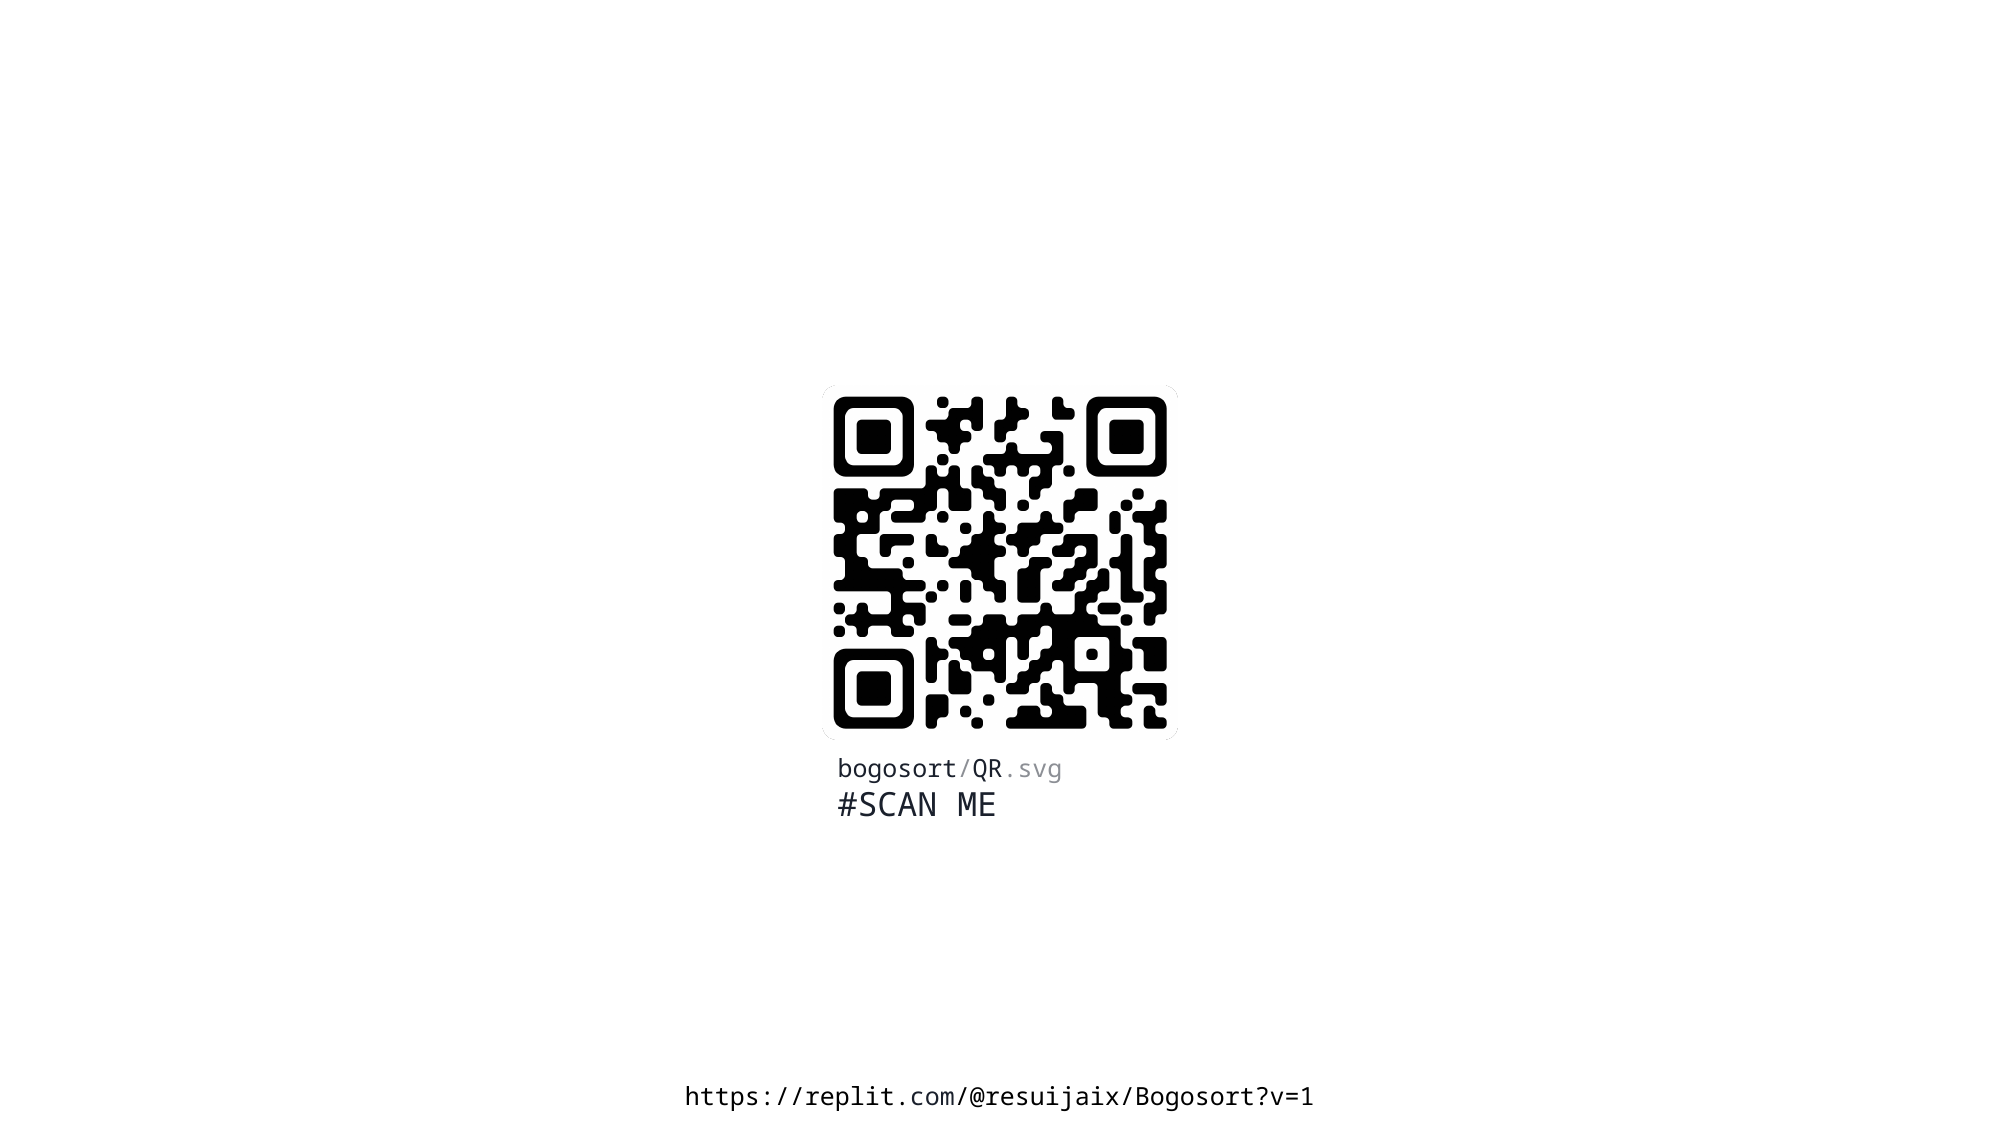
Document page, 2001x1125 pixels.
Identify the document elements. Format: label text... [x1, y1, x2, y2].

picture [822, 385, 1178, 740]
text_box https://replit.com/@resuijaix/Bogosort?v=1 [645, 1073, 1355, 1118]
text_box bogosort/QR.svg #SCAN ME [822, 745, 1118, 830]
